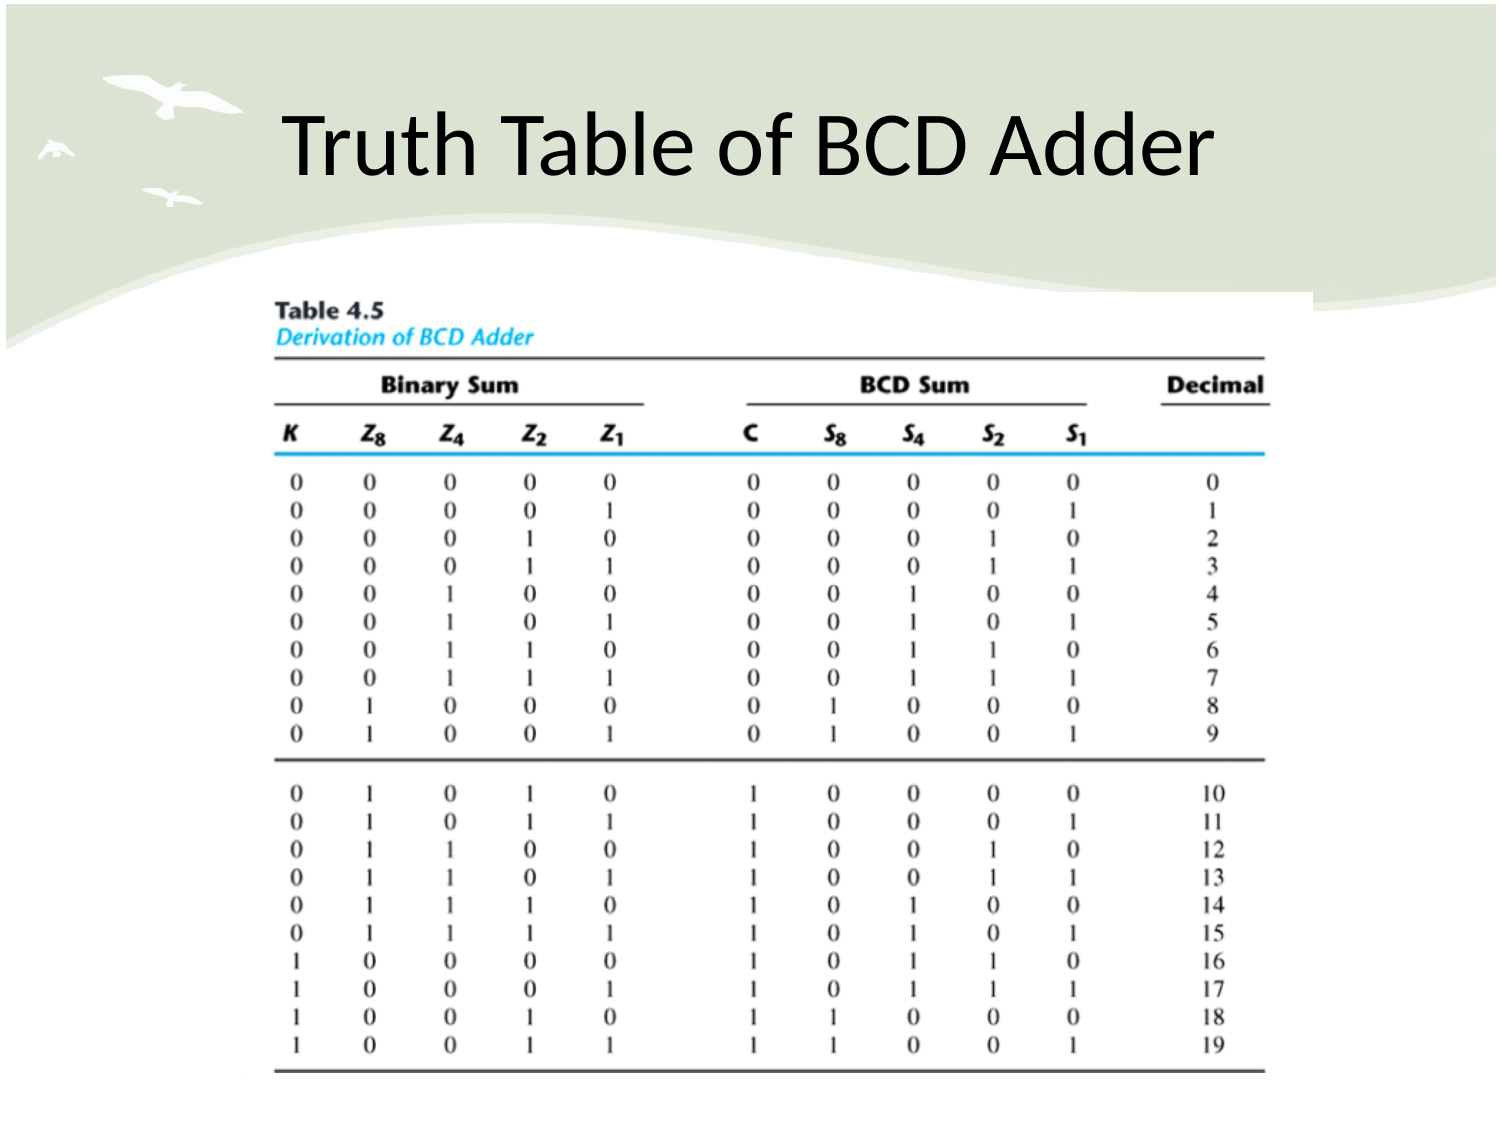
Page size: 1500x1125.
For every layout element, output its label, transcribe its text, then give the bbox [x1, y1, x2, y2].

picture [0, 0, 1500, 1125]
title Truth Table of BCD Adder [74, 44, 1426, 233]
